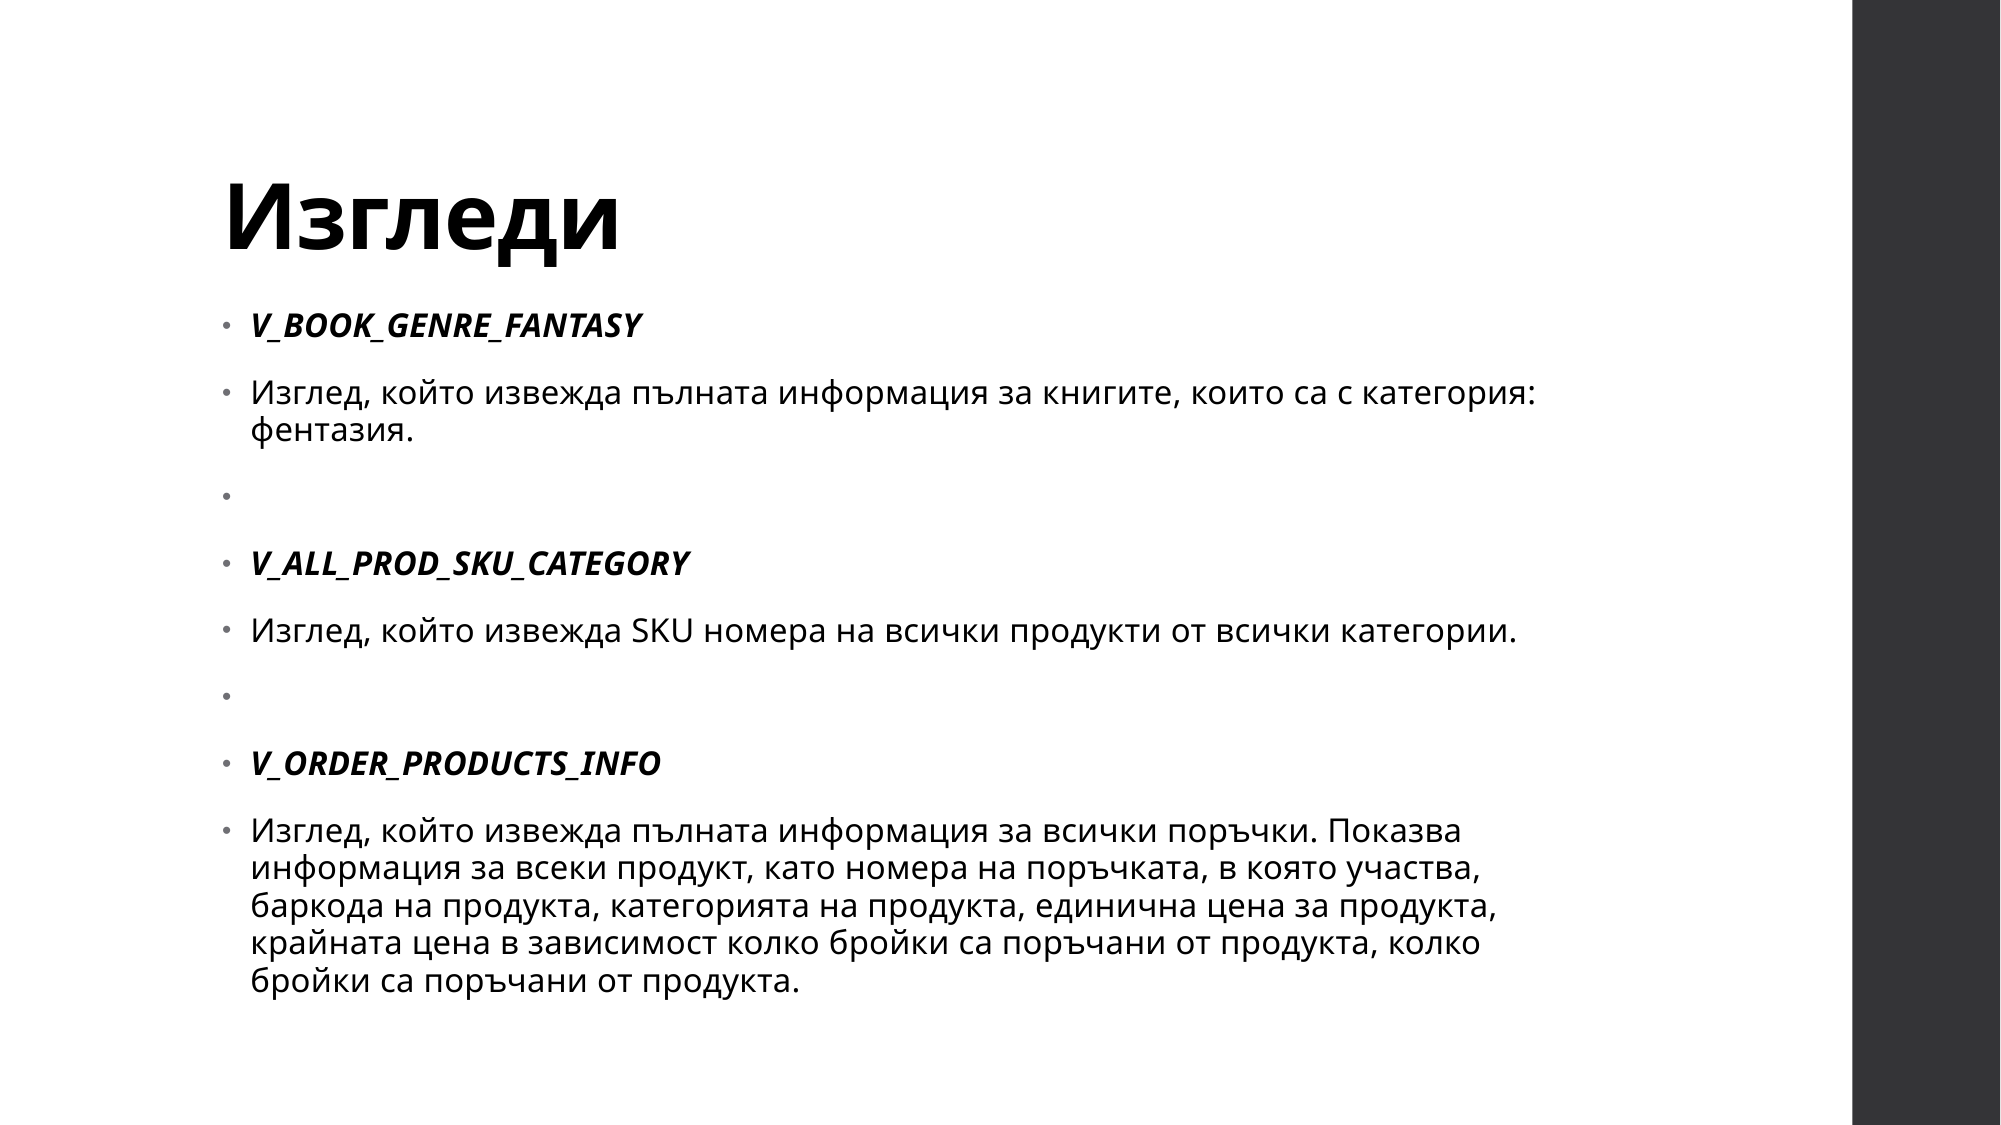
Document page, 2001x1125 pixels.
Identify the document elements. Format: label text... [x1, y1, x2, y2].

list V_BOOK_GENRE_FANTASY Изглед, който извежда пълната информация за книгите, които са с категория: фентазия. V_ALL_PROD_SKU_CATEGORY Изглед, който извежда SKU номера на всички продукти от всички категории. V_ORDER_PRODUCTS_INFO Изглед, който извежда пълната информация за всички поръчки. Показва информация за всеки продукт, като номера на поръчката, в която участва, баркода на продукта, категорията на продукта, единична цена за продукта, крайната цена в зависимост колко бройки са поръчани от продукта, колко бройки са поръчани от продукта. [206, 299, 1617, 1014]
title Изгледи [206, 60, 1797, 278]
